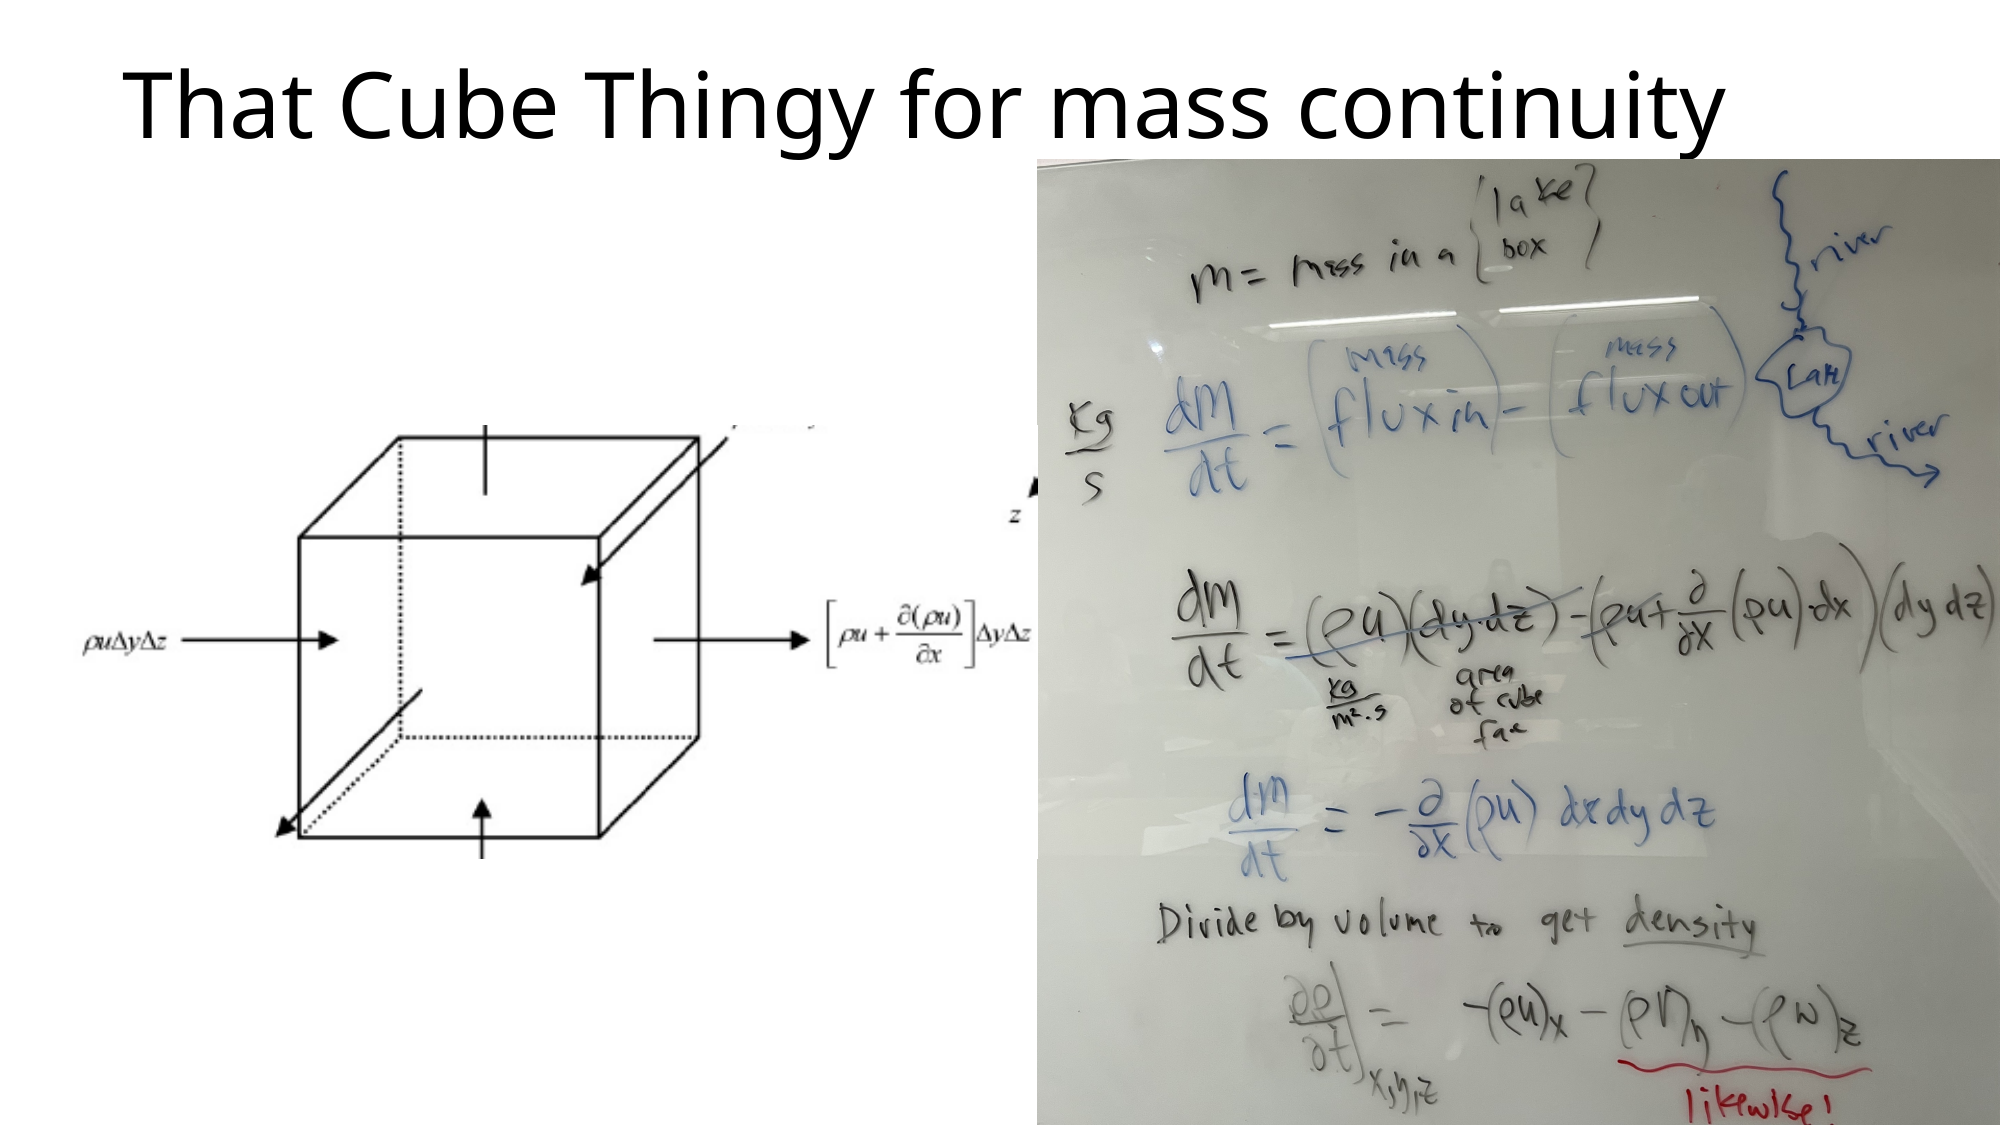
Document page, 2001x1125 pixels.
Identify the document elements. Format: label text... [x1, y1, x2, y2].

title That Cube Thingy for mass continuity [107, 0, 1833, 218]
picture [6, 159, 2000, 1125]
